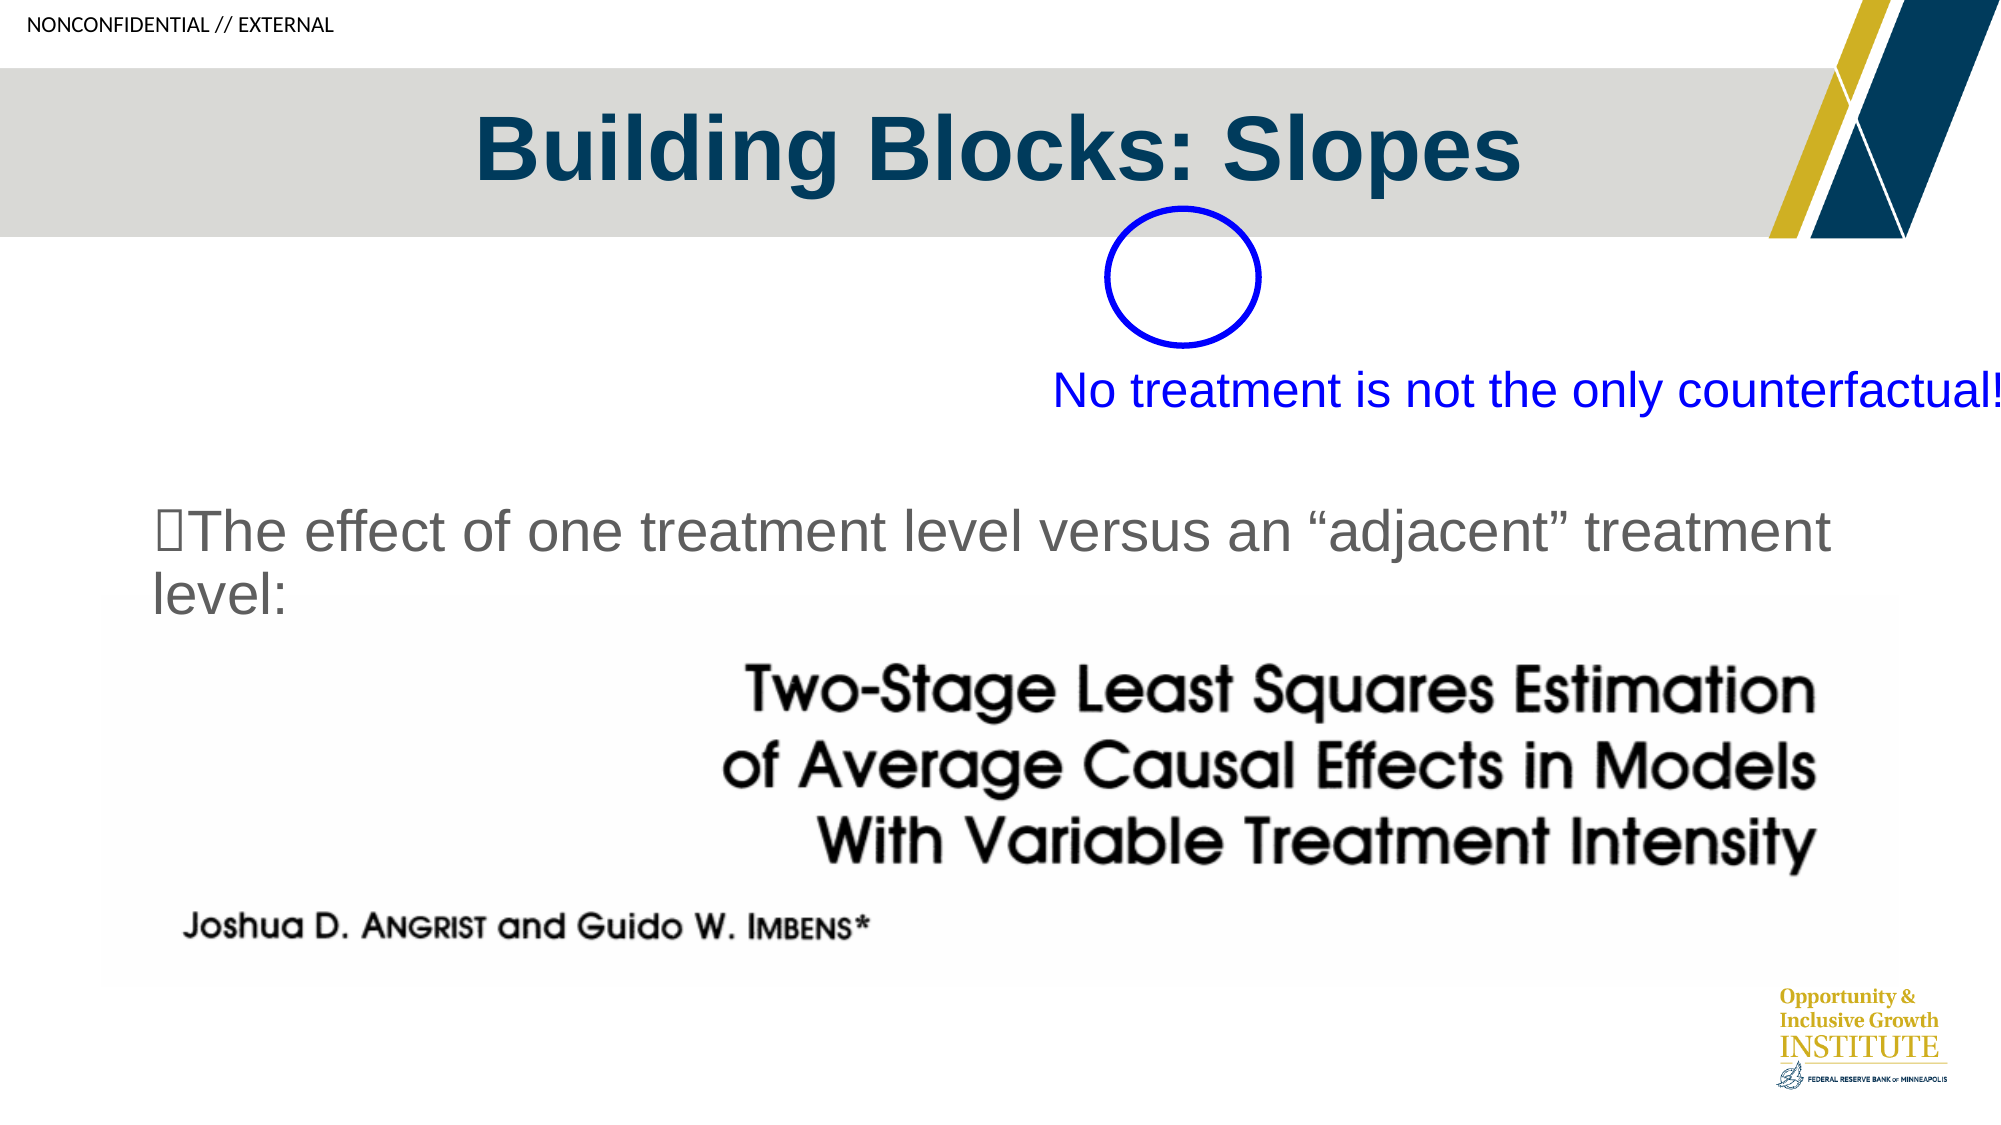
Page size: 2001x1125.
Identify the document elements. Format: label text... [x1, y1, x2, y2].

title Building Blocks: Slopes [137, 41, 1863, 260]
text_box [1033, 208, 2000, 427]
picture [0, 0, 2001, 1125]
